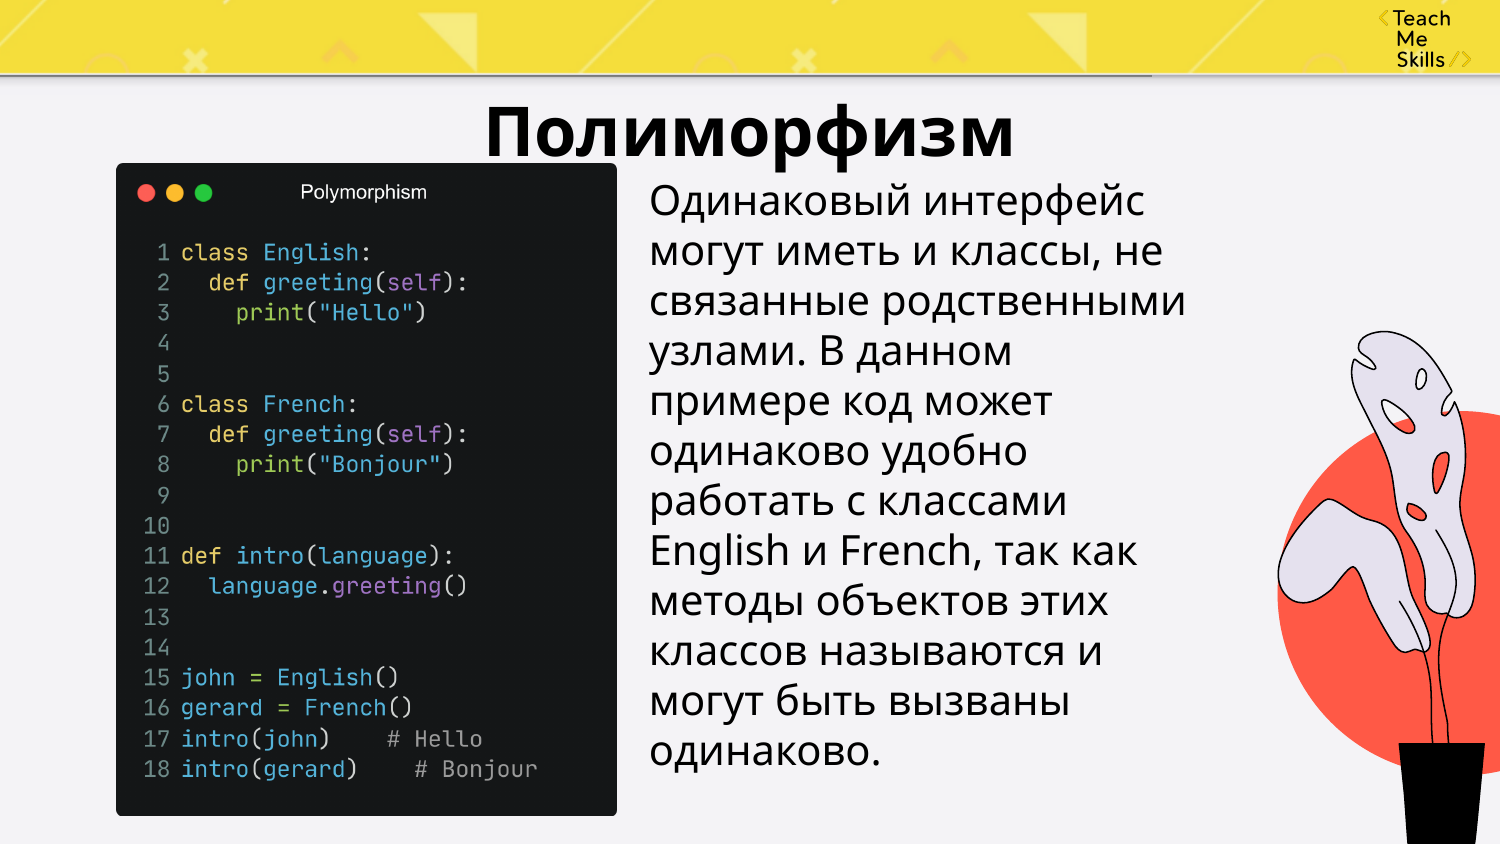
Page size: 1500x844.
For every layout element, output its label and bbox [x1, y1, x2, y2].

picture [0, 0, 1500, 844]
text_box [1277, 331, 1485, 844]
